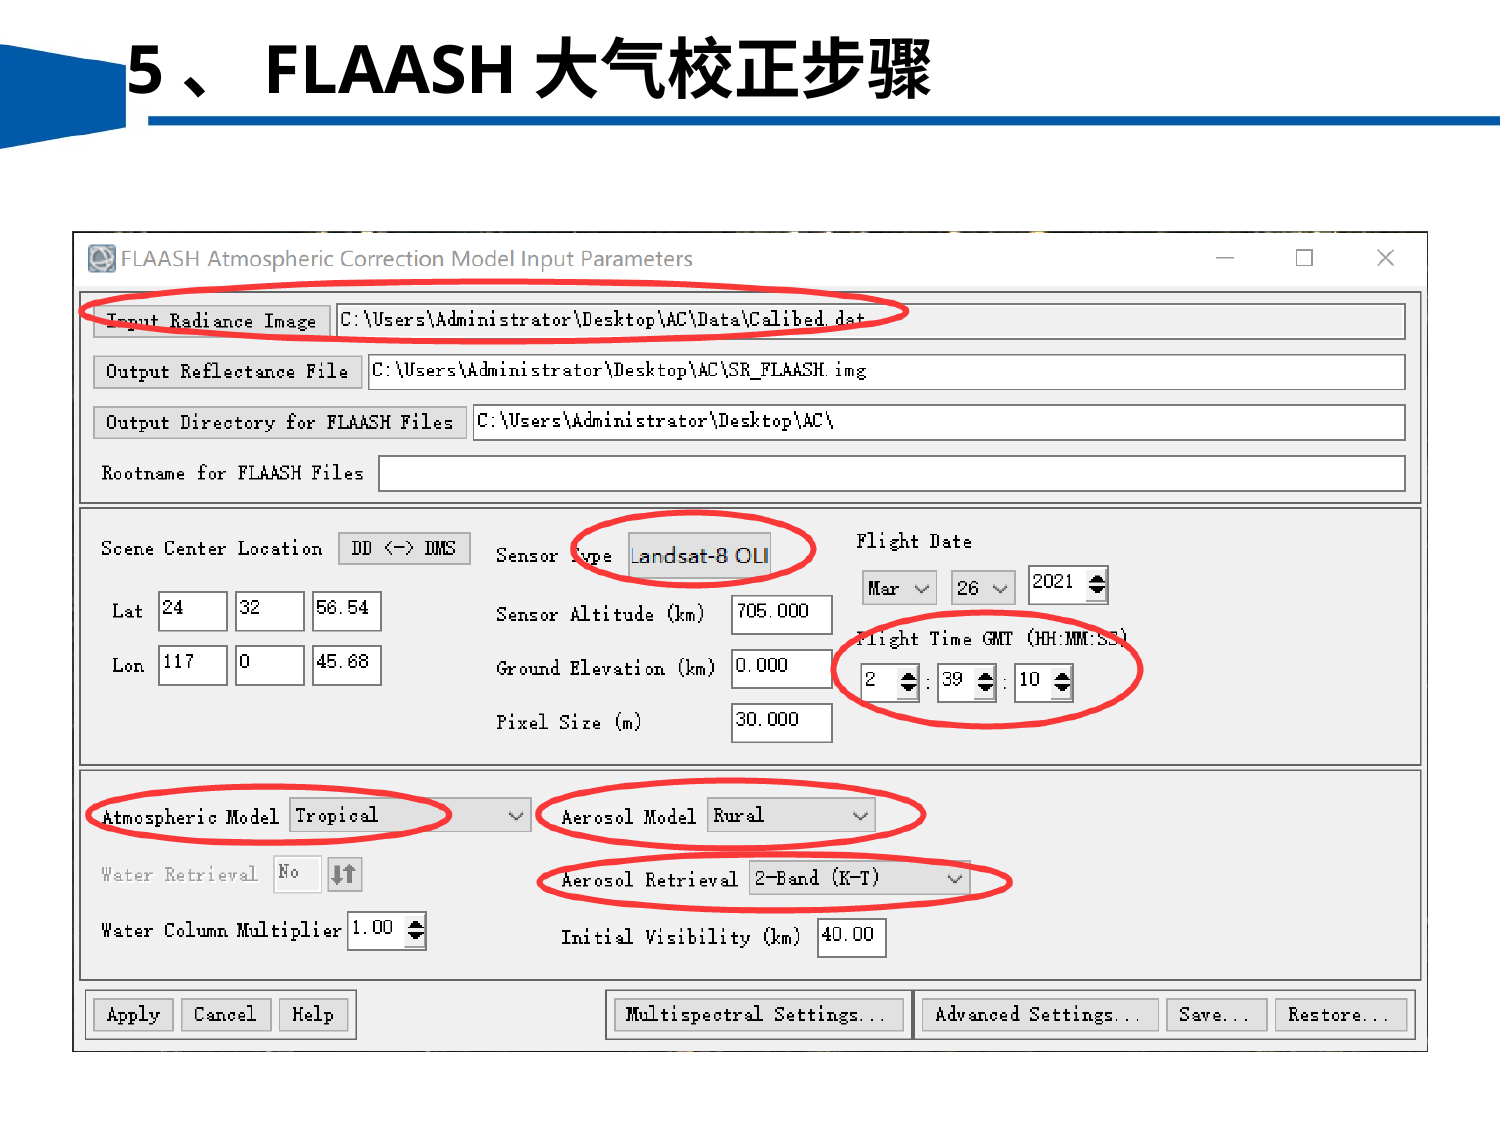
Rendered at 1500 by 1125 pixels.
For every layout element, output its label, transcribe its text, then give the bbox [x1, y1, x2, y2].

text_box 5、FLAASH大气校正步骤 [112, 19, 1500, 115]
picture [0, 0, 1500, 1125]
